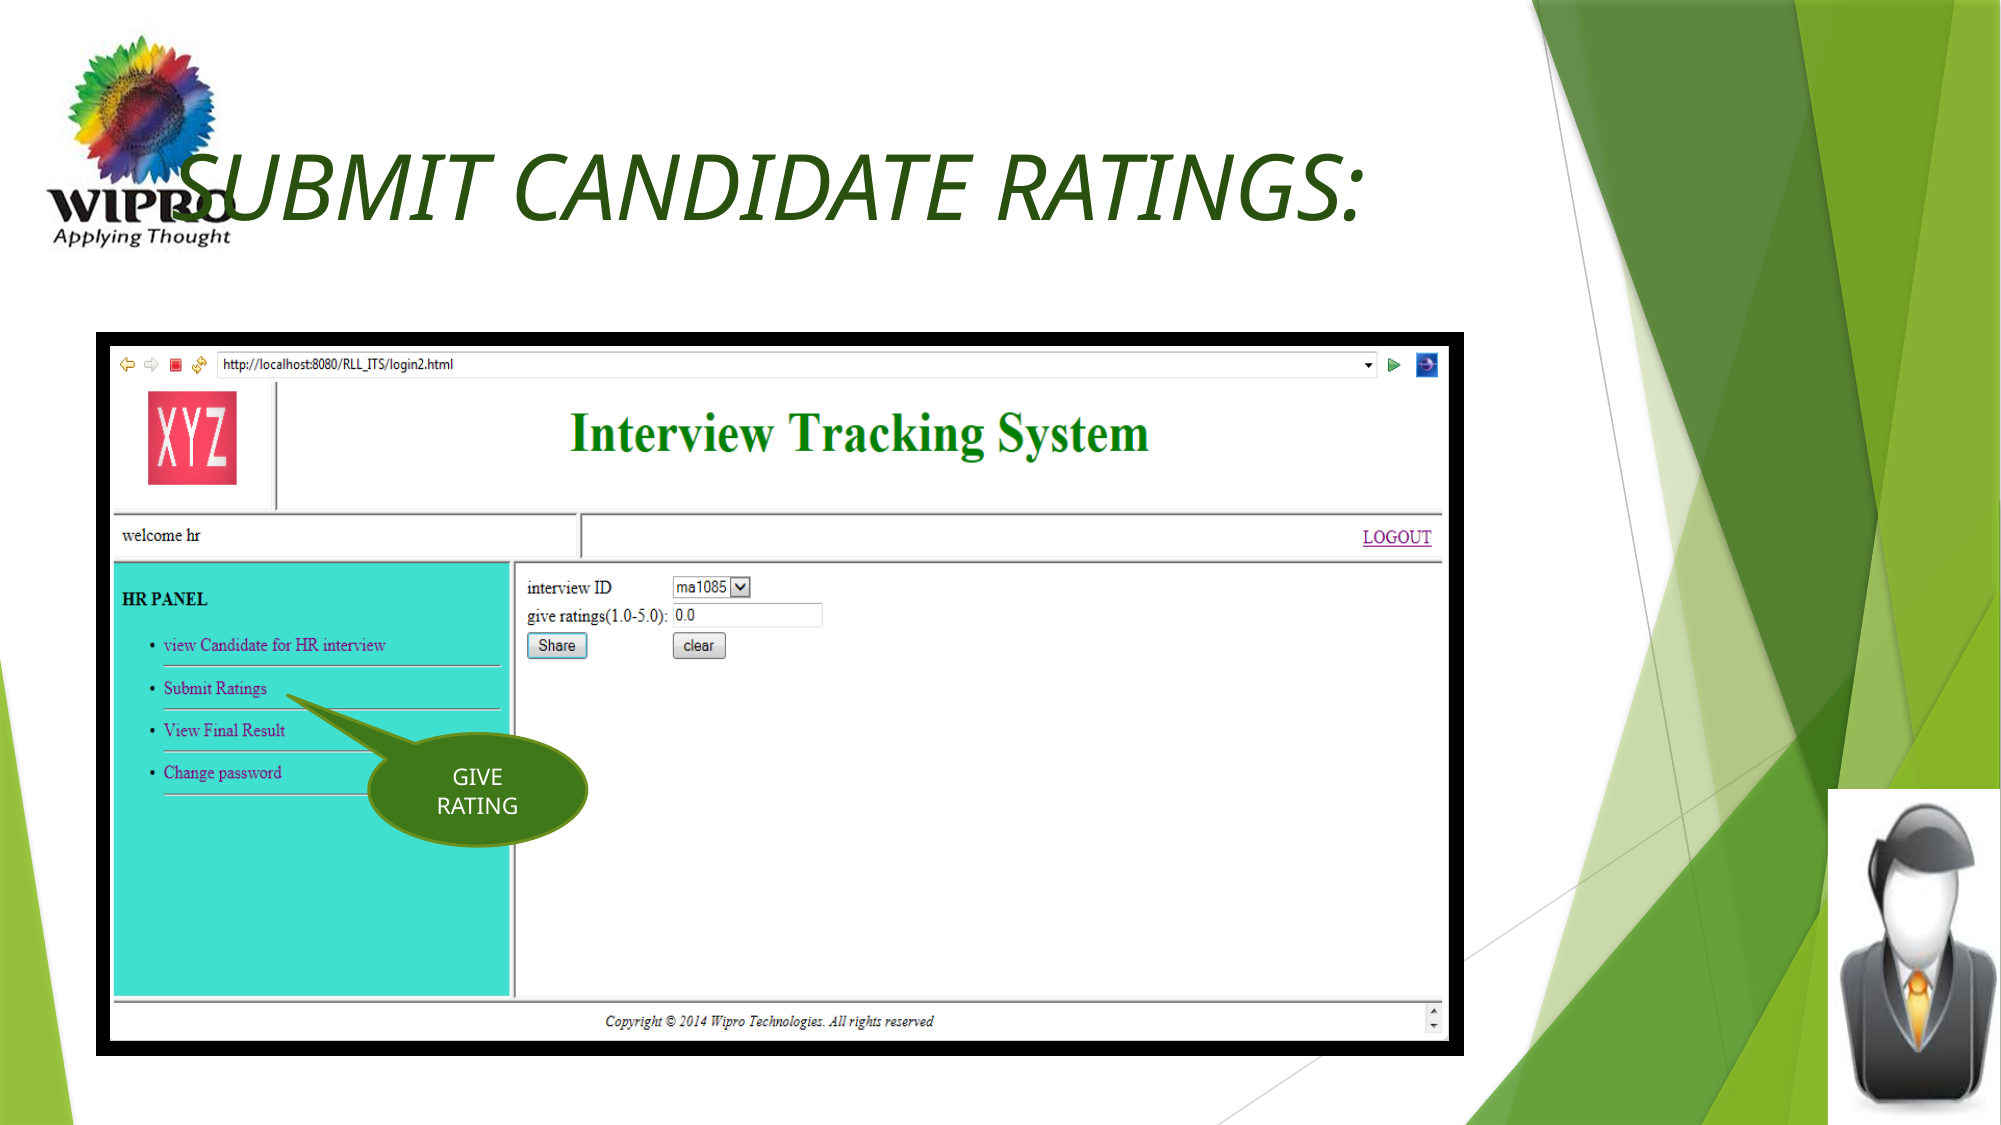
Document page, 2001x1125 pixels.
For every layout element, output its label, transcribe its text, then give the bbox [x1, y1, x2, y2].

text_box SUBMIT CANDIDATE RATINGS: [287, 121, 1383, 246]
picture [109, 345, 1450, 1042]
picture [1827, 789, 2000, 1125]
picture [0, 0, 283, 283]
